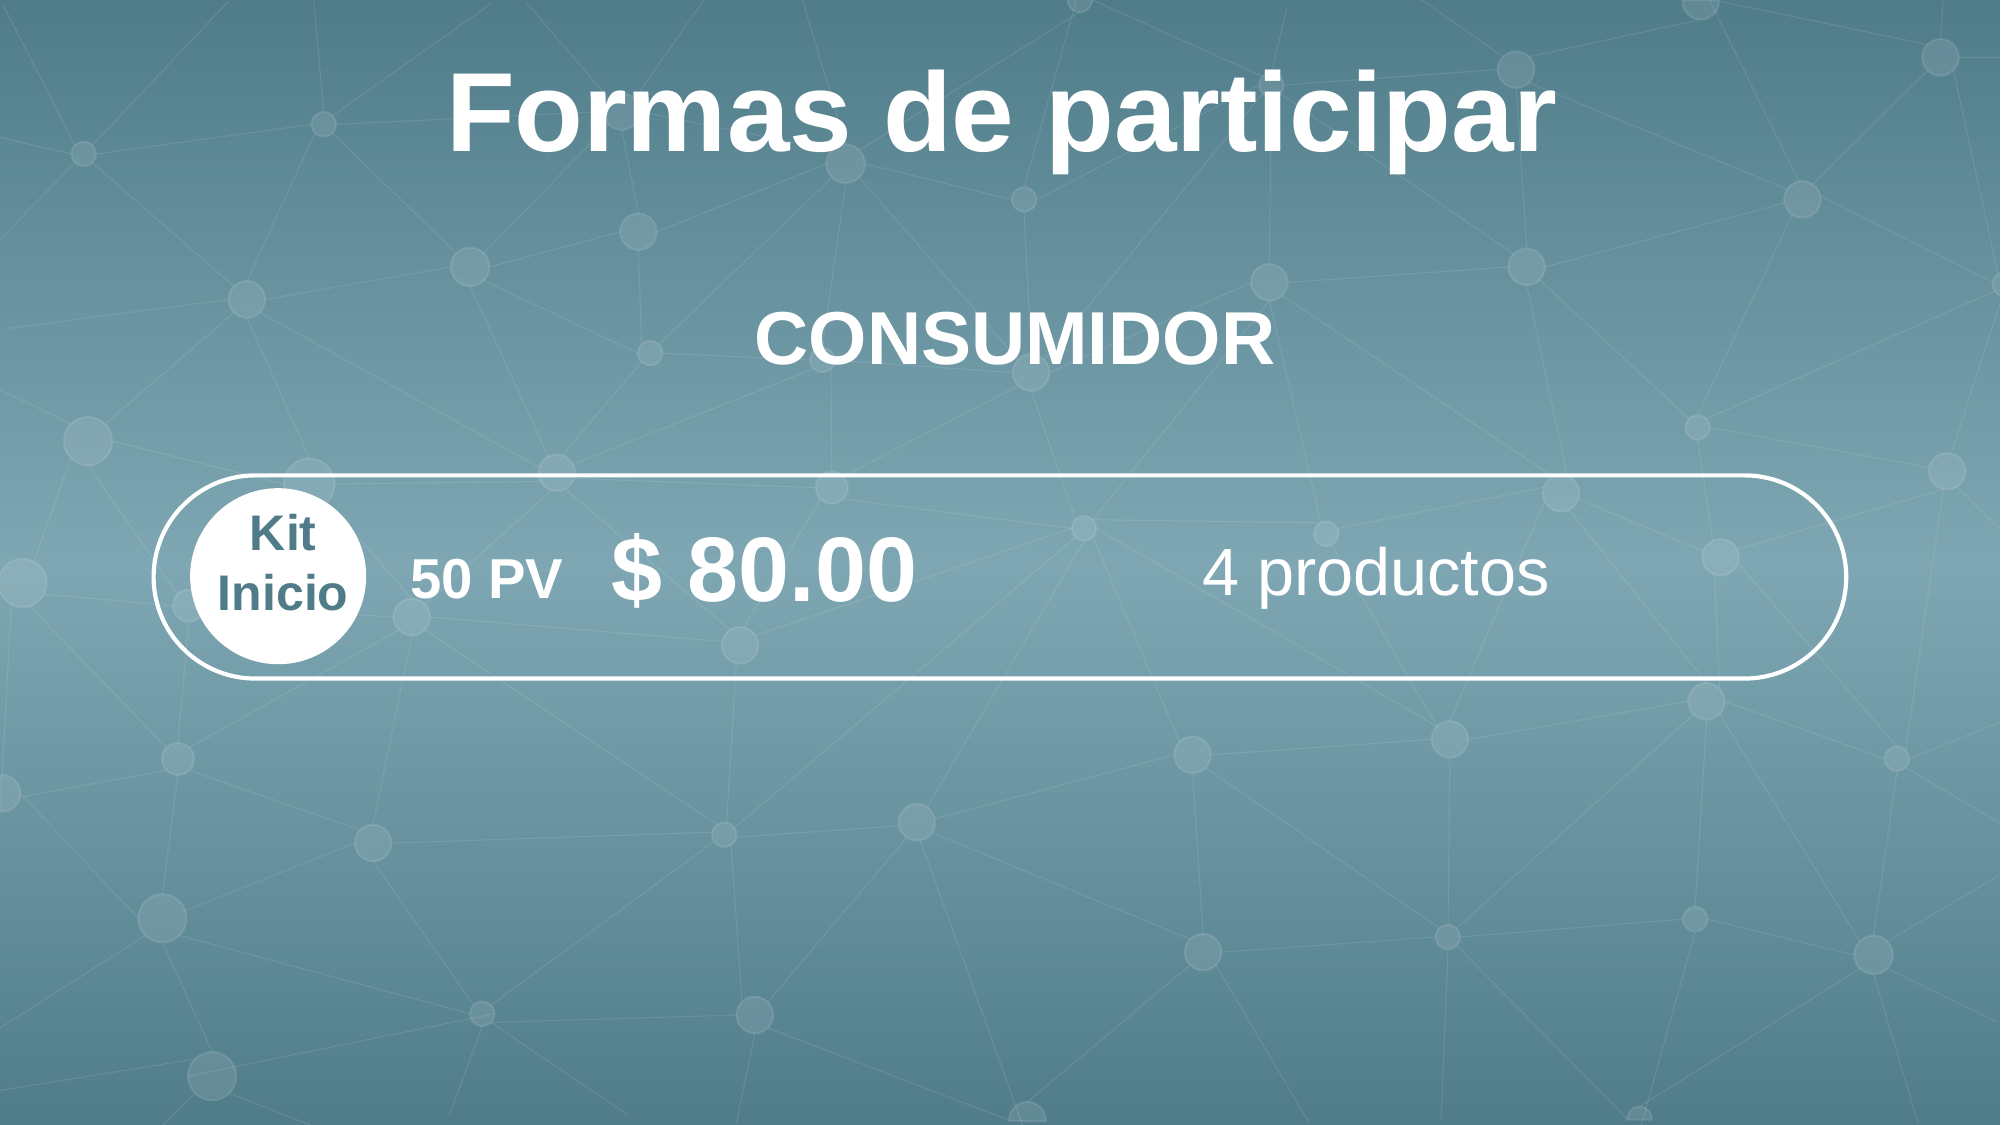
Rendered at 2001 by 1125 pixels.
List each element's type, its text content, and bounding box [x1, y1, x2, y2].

text_box 4 productos [1151, 521, 1601, 616]
text_box [205, 628, 351, 666]
text_box [189, 533, 200, 619]
text_box CONSUMIDOR [740, 282, 1312, 387]
text_box [249, 487, 308, 492]
list Formas de participar [53, 55, 1952, 175]
text_box [152, 474, 1848, 680]
text_box Kit Inicio [200, 492, 367, 628]
